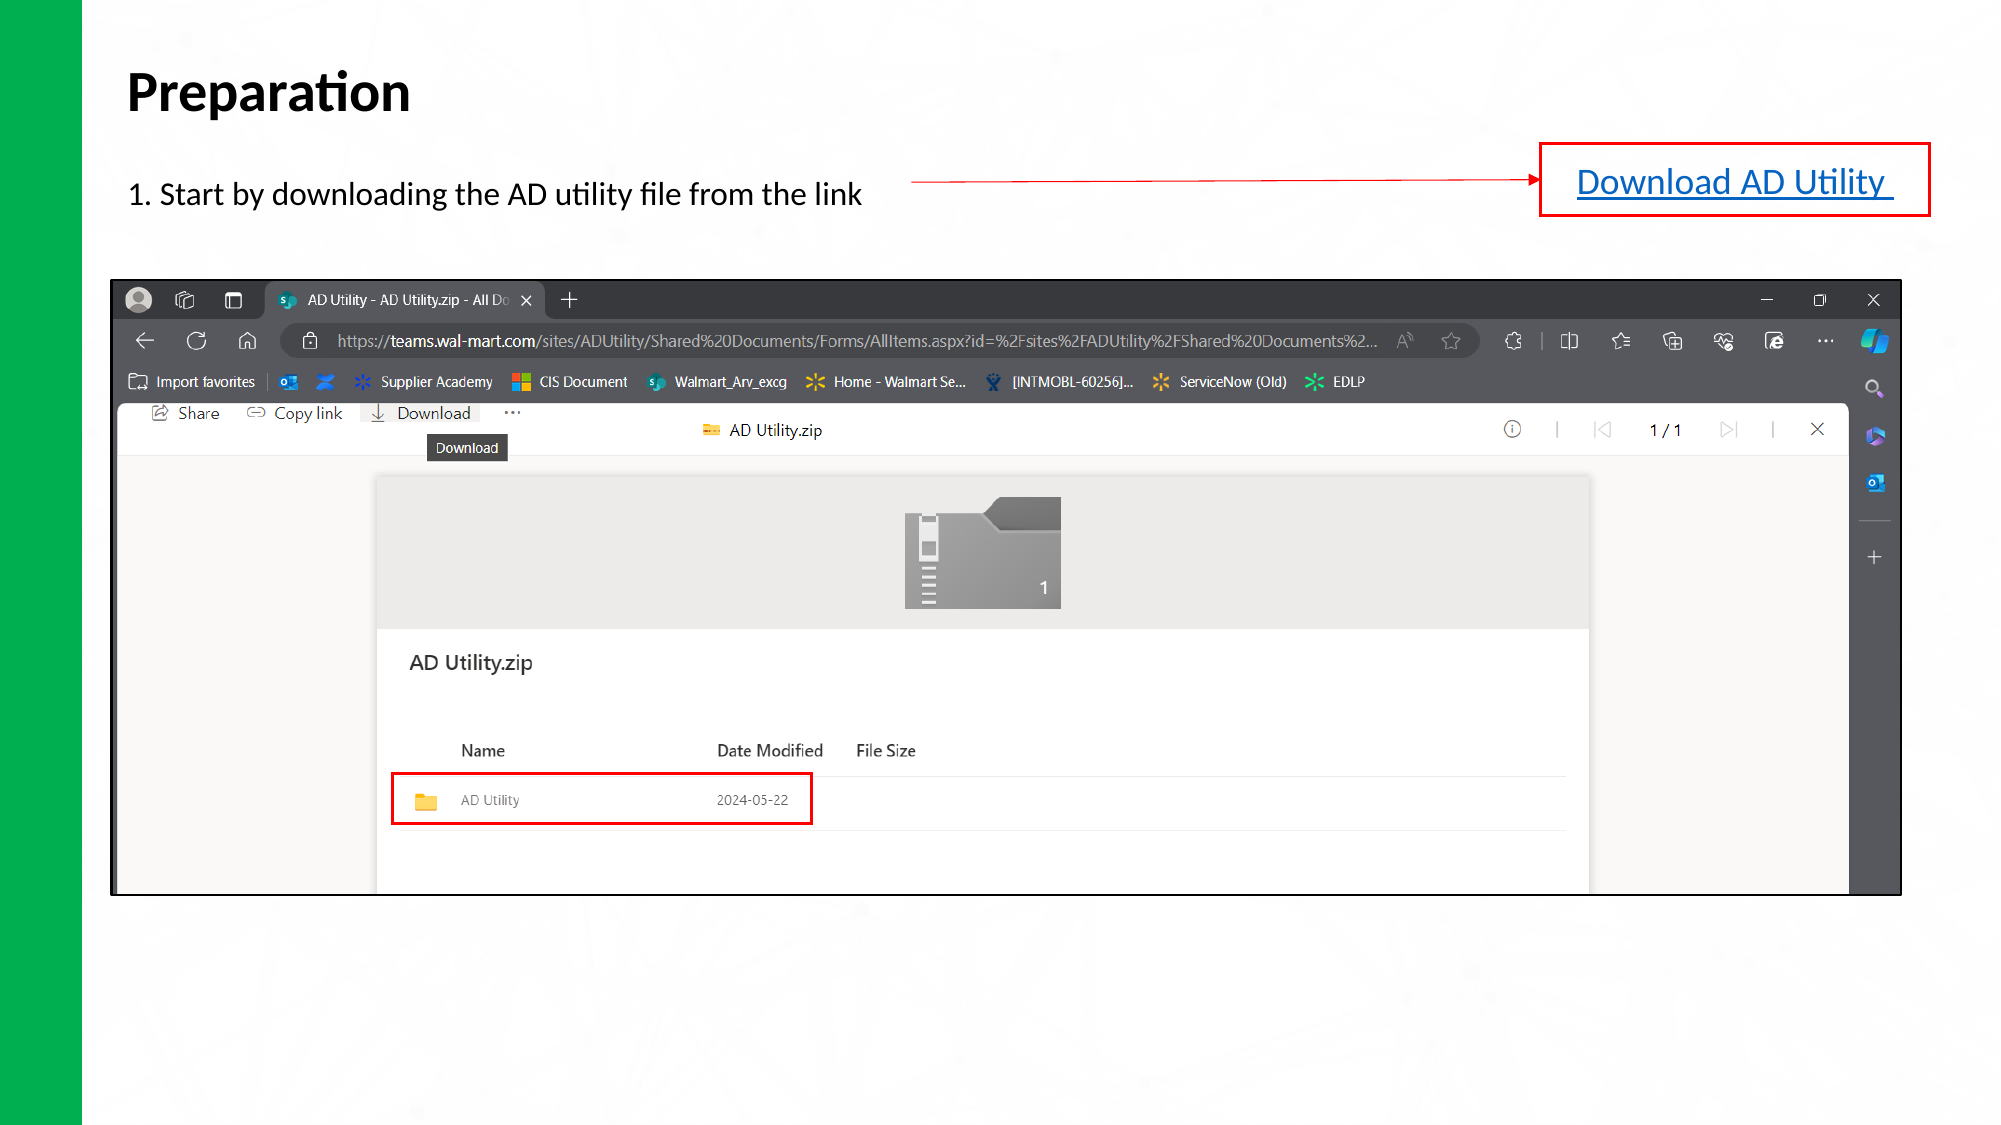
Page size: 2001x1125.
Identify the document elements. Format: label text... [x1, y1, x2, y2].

picture [112, 281, 1900, 895]
text_box Download AD Utility [1540, 143, 1931, 217]
text_box Preparation [112, 43, 1579, 143]
text_box 1. Start by downloading the AD utility file from the link [112, 144, 912, 220]
